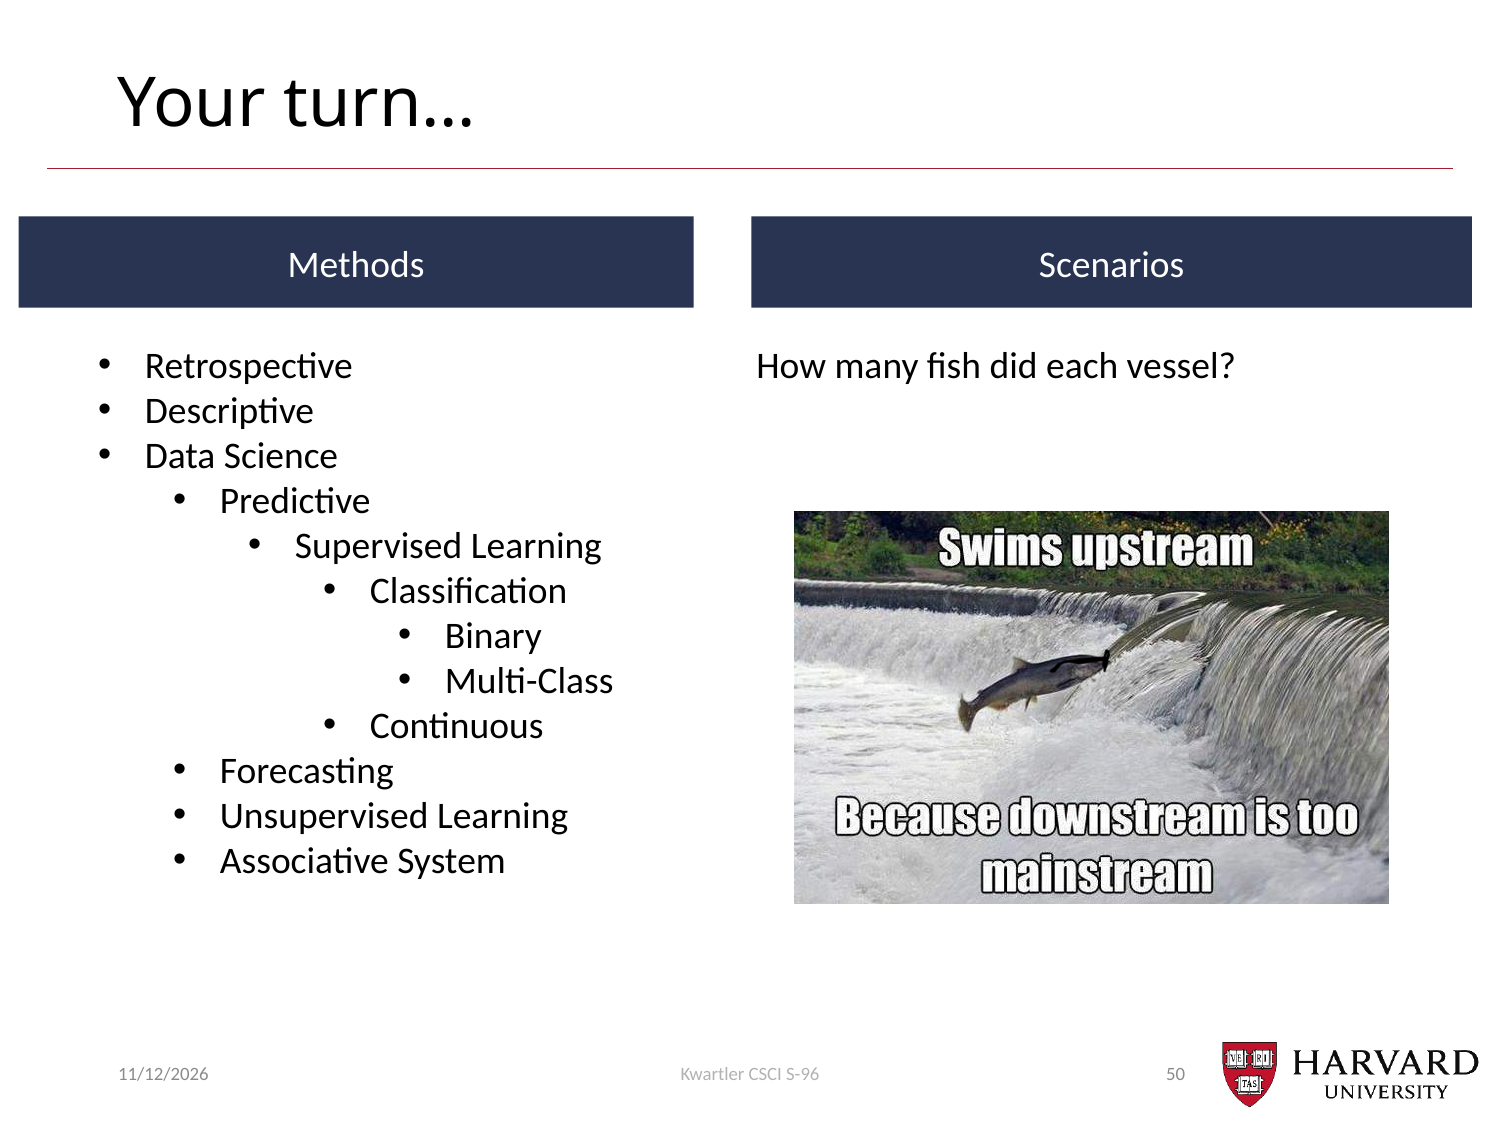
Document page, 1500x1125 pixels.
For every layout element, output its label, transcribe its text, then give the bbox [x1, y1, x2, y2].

text_box Retrospective Descriptive Data Science Predictive Supervised Learning Classification Binary Multi-Class Continuous Forecasting Unsupervised Learning Associative System [83, 334, 629, 934]
text_box How many fish did each vessel? [741, 334, 1488, 394]
text_box Scenarios [750, 215, 1473, 309]
footer Kwartler CSCI S-96 [496, 1042, 1004, 1103]
title Your turn… [103, 59, 1397, 157]
slide_number 50 [1059, 1042, 1200, 1103]
picture [794, 511, 1389, 904]
text_box Methods [18, 215, 695, 309]
picture [1200, 1024, 1500, 1125]
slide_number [103, 1042, 441, 1103]
